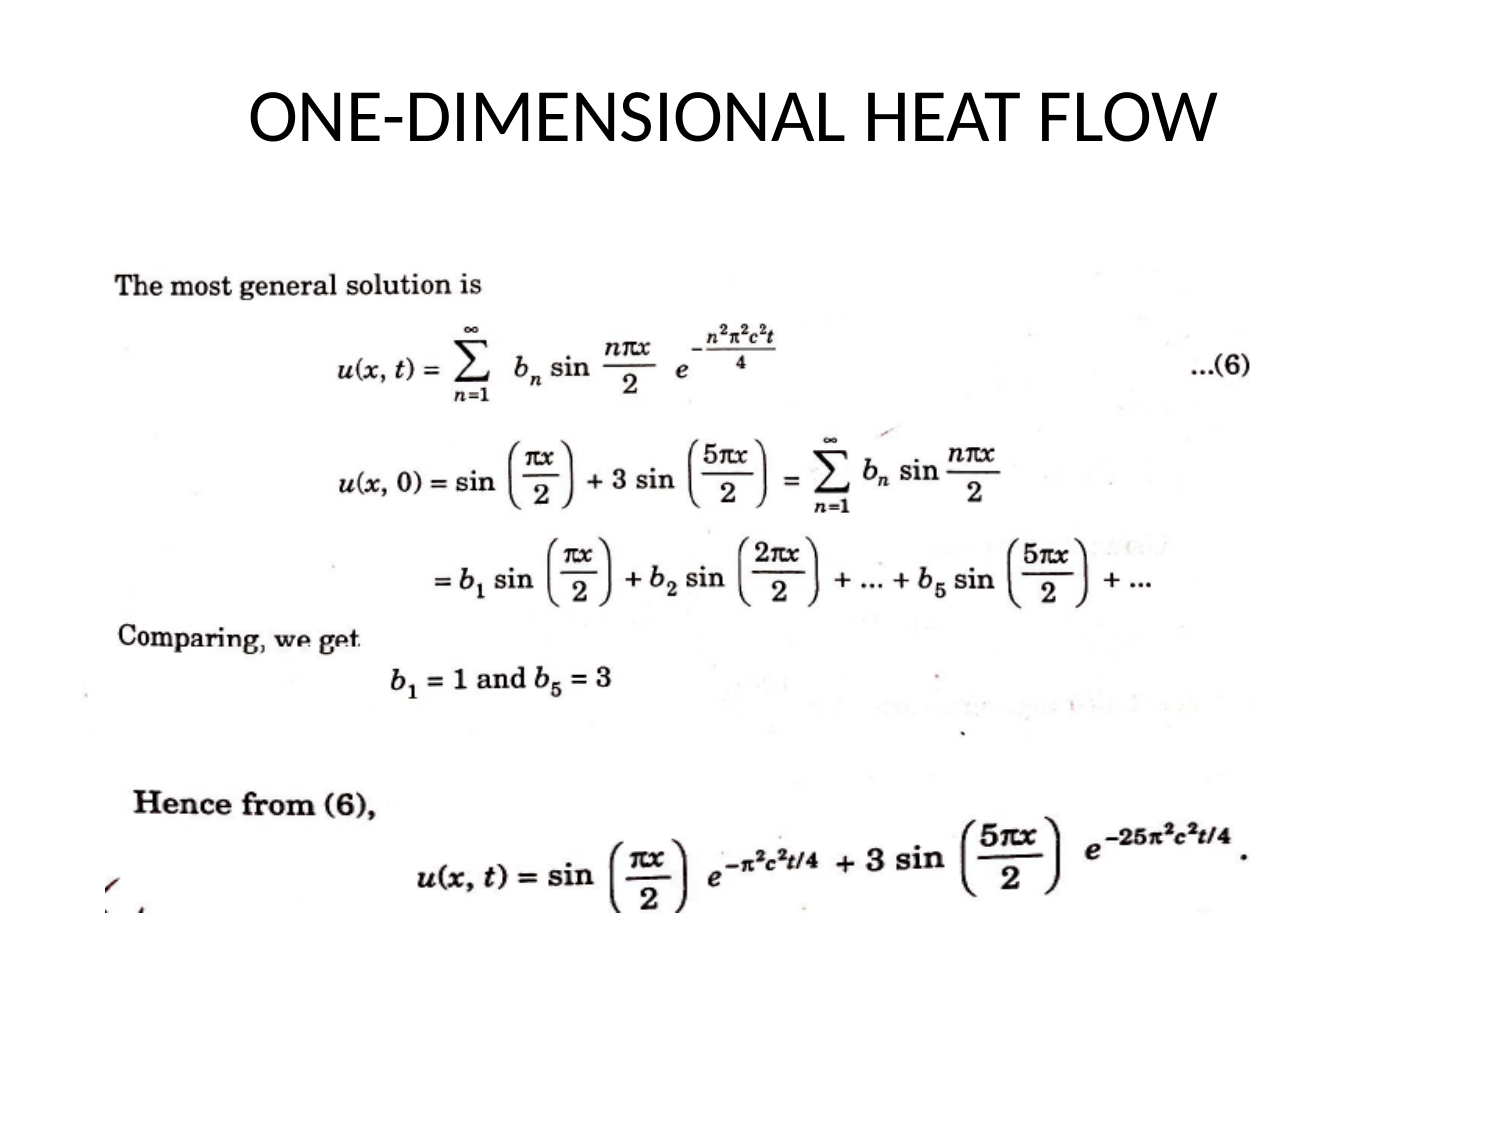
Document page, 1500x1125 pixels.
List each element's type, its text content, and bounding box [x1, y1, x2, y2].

picture [81, 269, 1287, 739]
picture [105, 773, 1266, 913]
title ONE-DIMENSIONAL HEAT FLOW [58, 58, 1409, 164]
